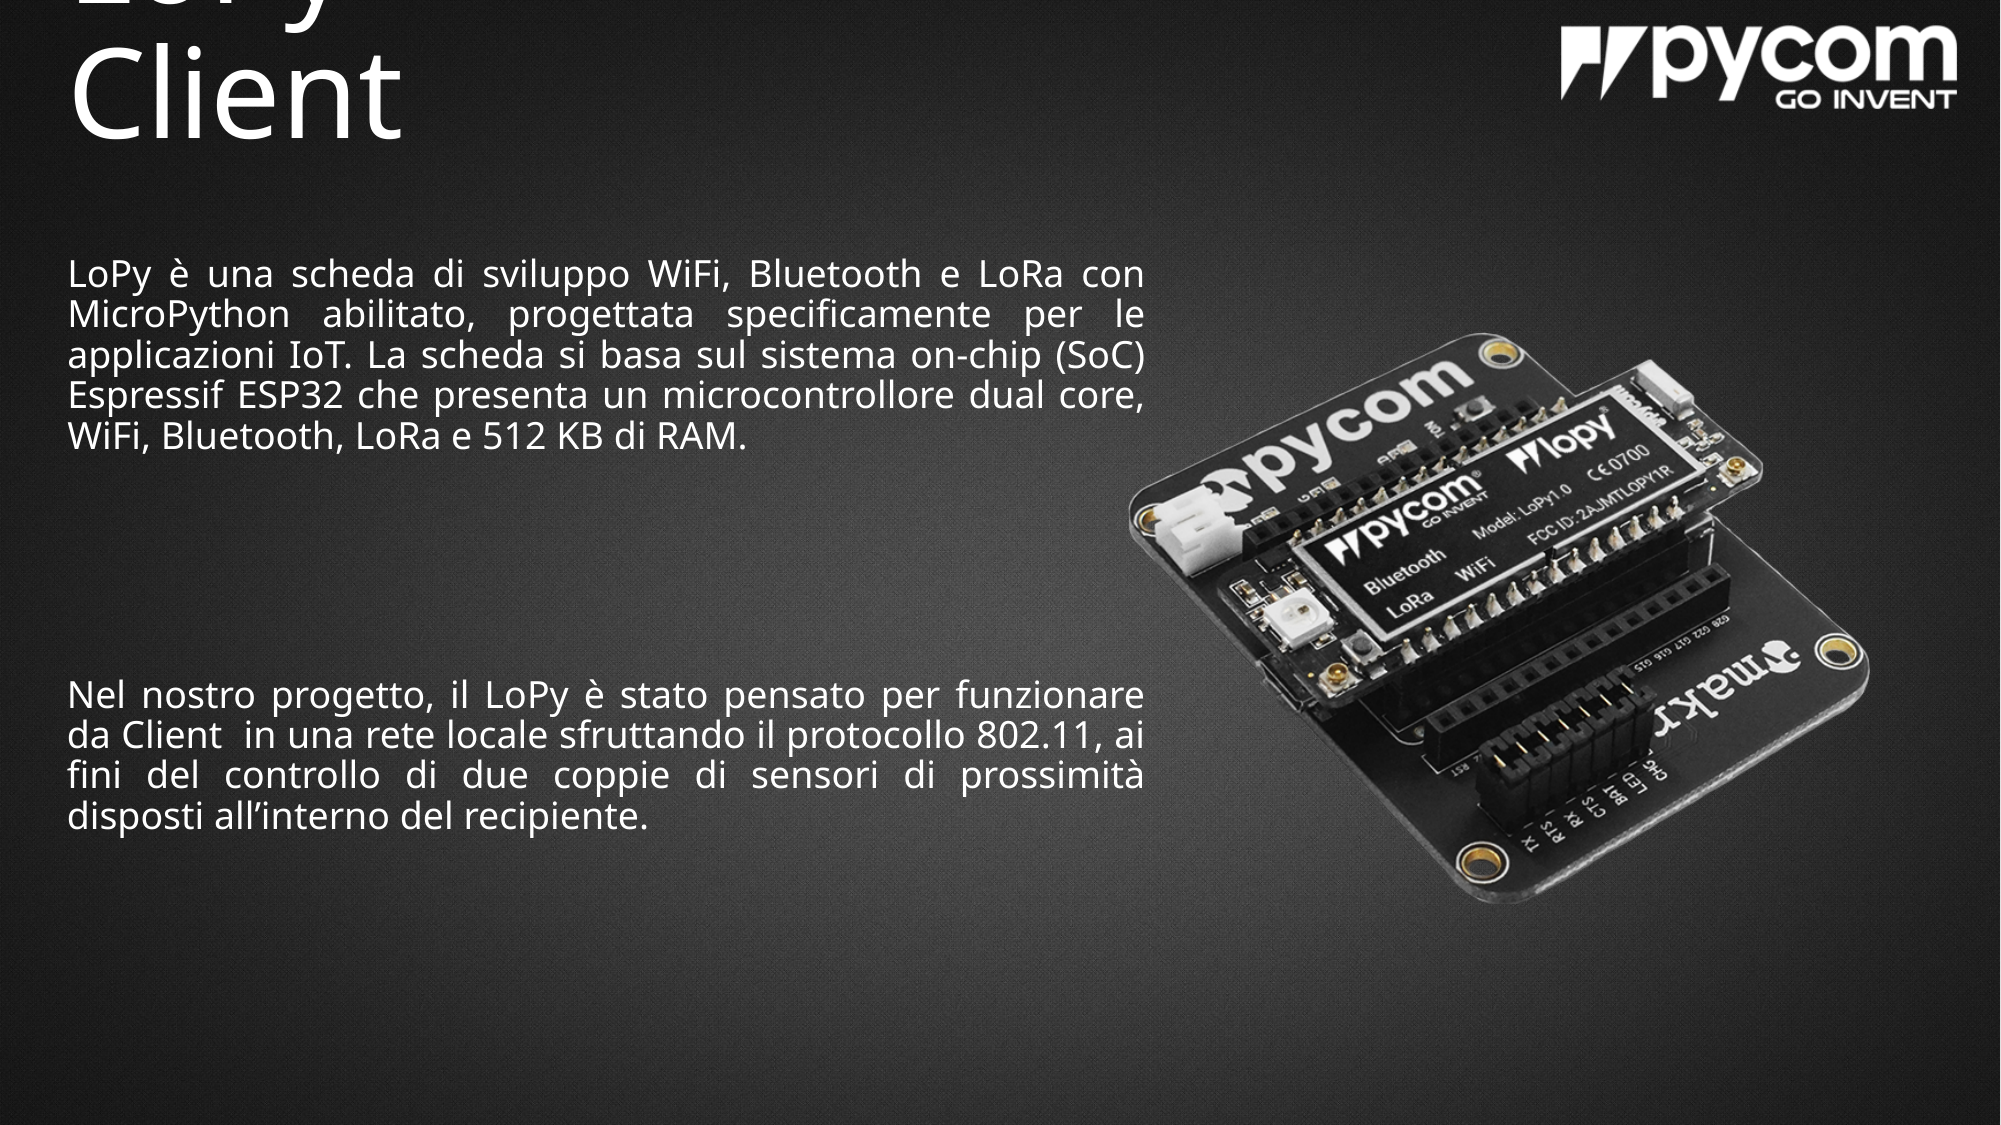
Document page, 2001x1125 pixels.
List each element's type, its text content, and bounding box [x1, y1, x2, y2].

title LoPy Client [52, 0, 678, 173]
subtitle LoPy è una scheda di sviluppo WiFi, Bluetooth e LoRa con MicroPython abilitato, progettata specificamente per le applicazioni IoT. La scheda si basa sul sistema on-chip (SoC) Espressif ESP32 che presenta un microcontrollore dual core, WiFi, Bluetooth, LoRa e 512 KB di RAM. [52, 247, 1162, 494]
picture [0, 0, 2001, 1125]
text_box Nel nostro progetto, il LoPy è stato pensato per funzionare da Client in una rete locale sfruttando il protocollo 802.11, ai fini del controllo di due coppie di sensori di prossimità disposti all’interno del recipiente. [52, 668, 1128, 890]
